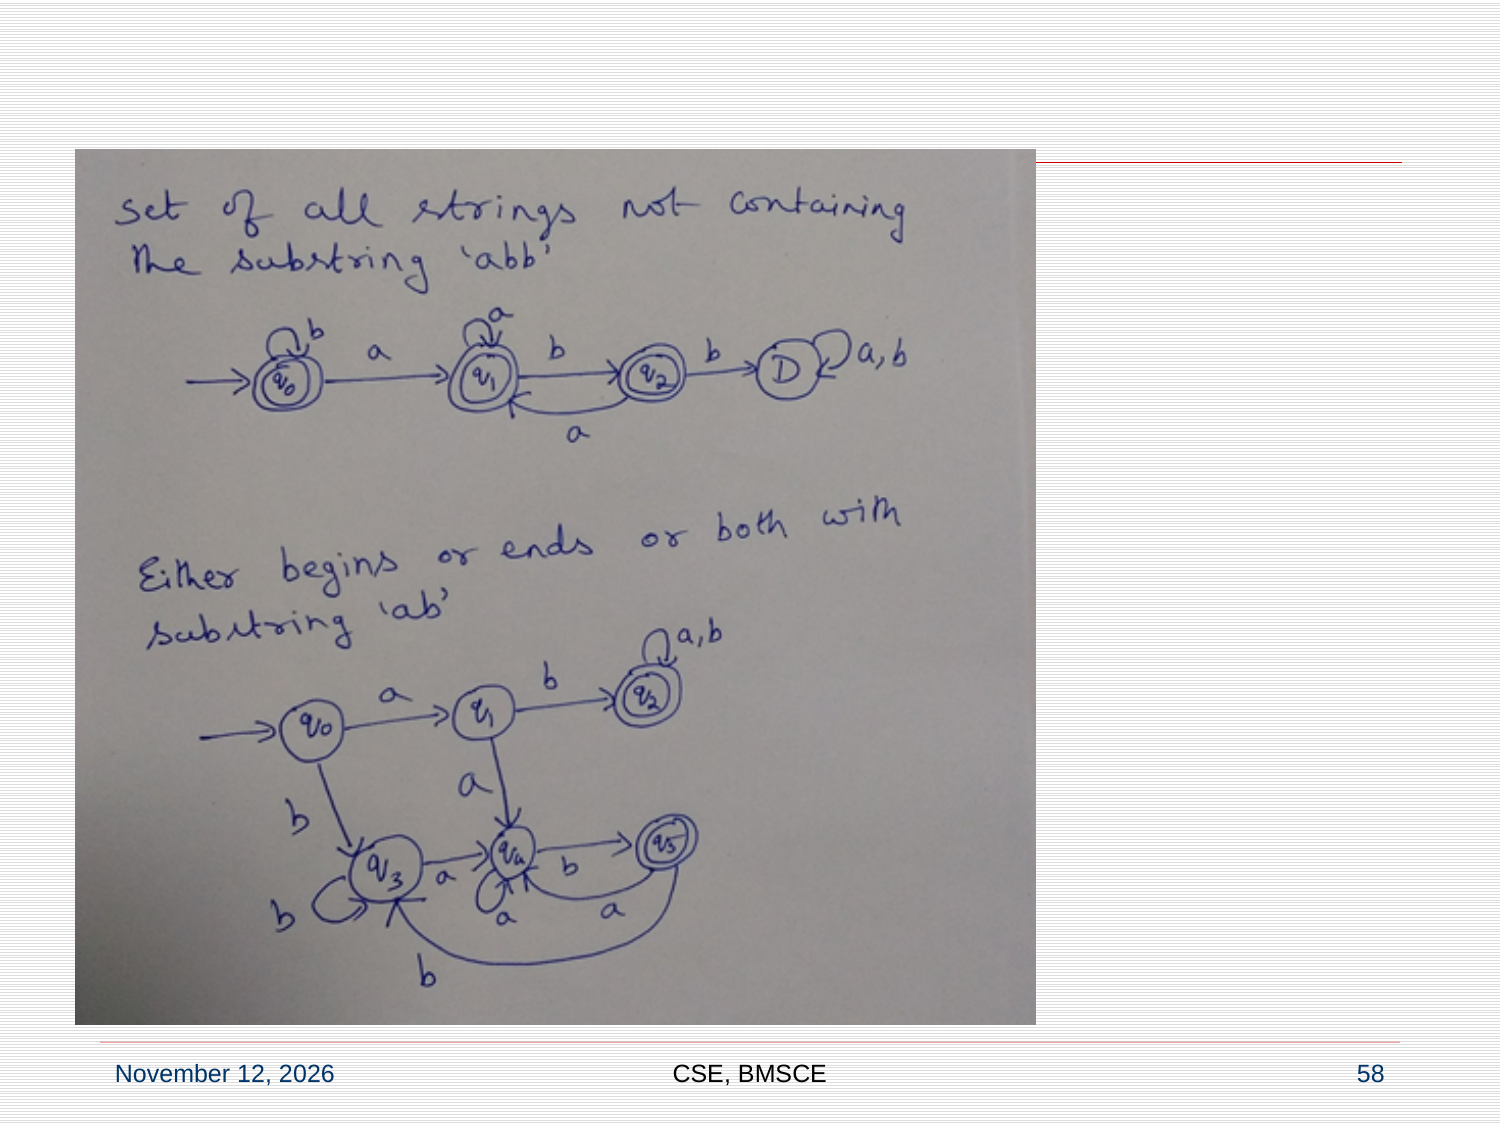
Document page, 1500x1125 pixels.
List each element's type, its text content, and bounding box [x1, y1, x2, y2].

picture [74, 149, 1036, 1026]
footer CSE, BMSCE [512, 1049, 988, 1103]
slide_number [99, 1049, 426, 1103]
slide_number 58 [1074, 1049, 1401, 1103]
